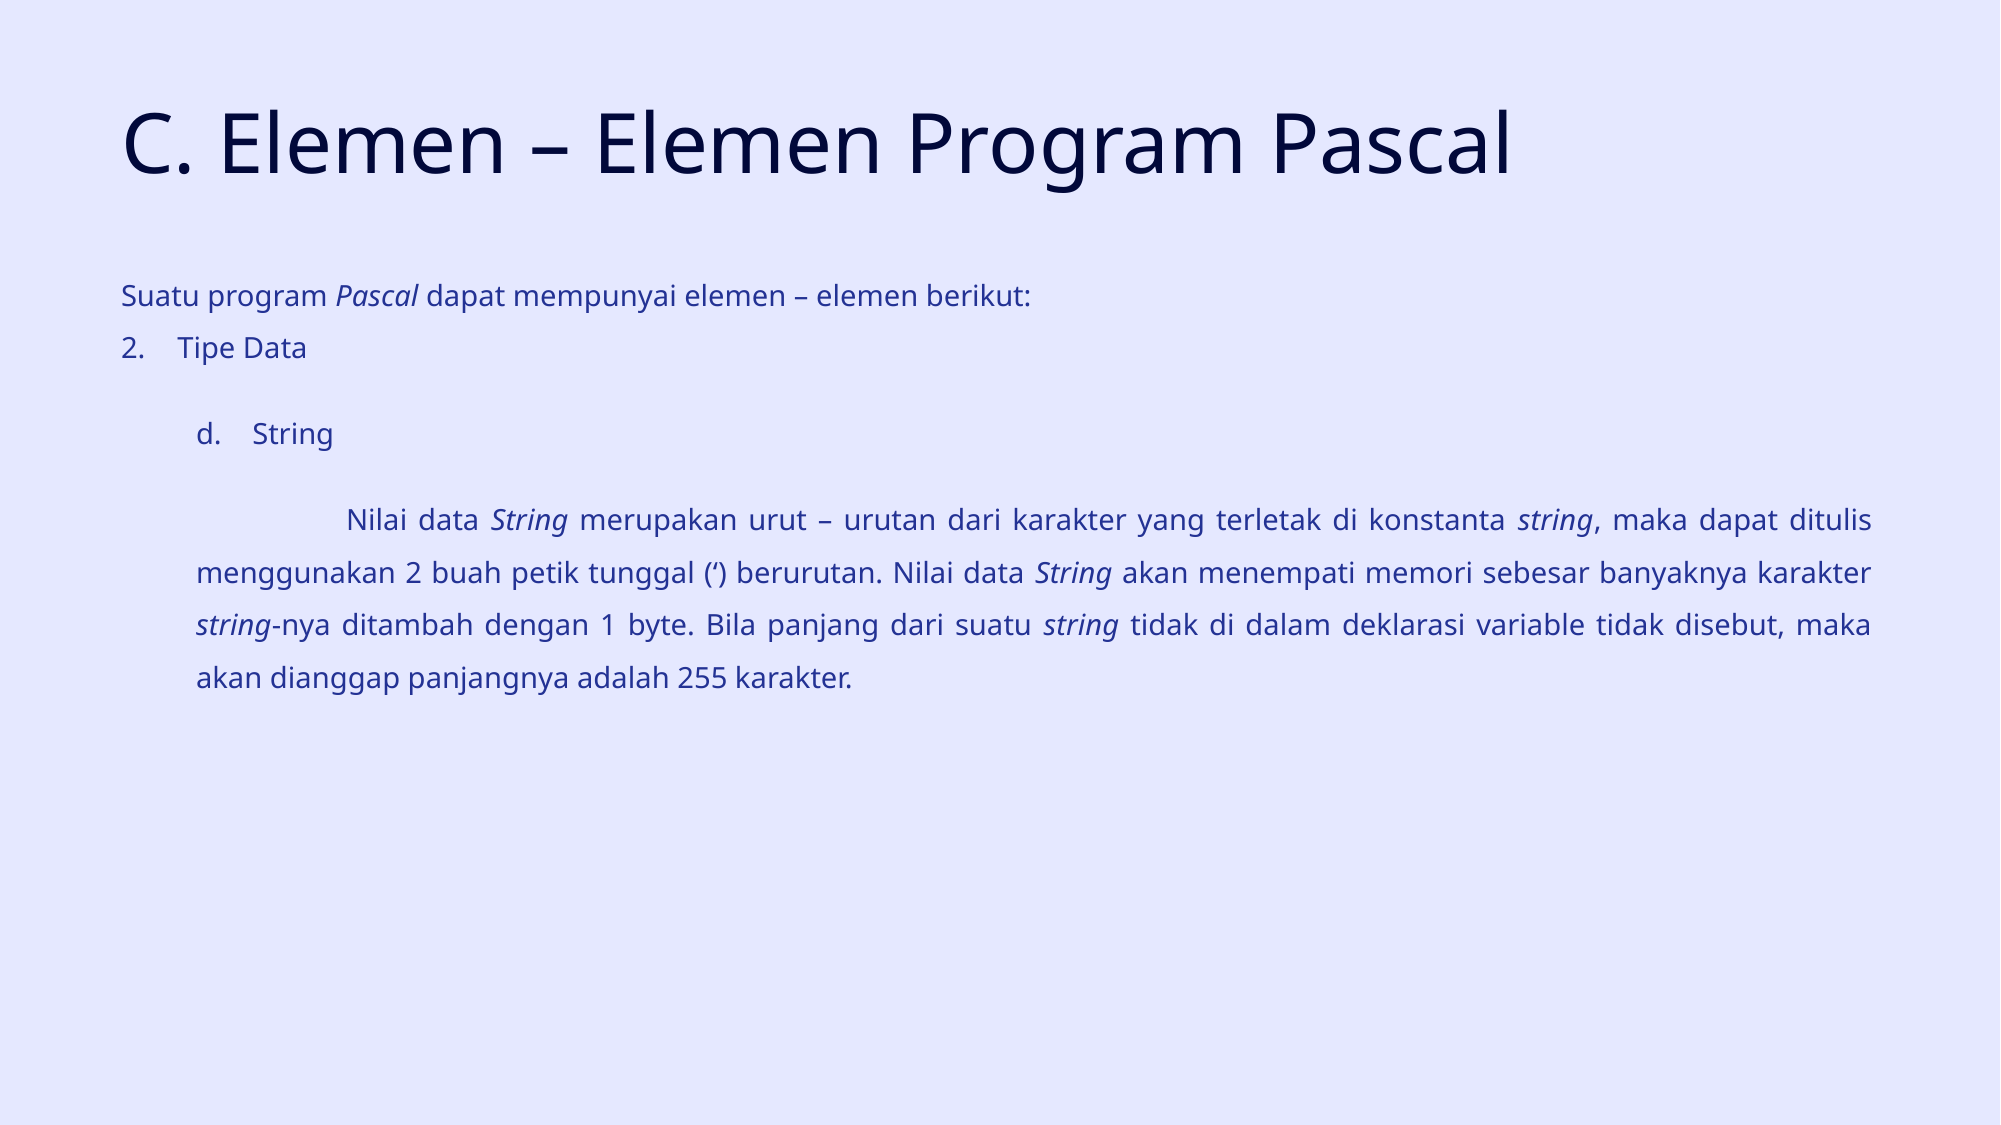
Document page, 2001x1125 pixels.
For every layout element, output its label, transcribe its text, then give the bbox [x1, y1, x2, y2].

list Suatu program Pascal dapat mempunyai elemen – elemen berikut: Tipe Data String Nilai data String merupakan urut – urutan dari karakter yang terletak di konstanta string, maka dapat ditulis menggunakan 2 buah petik tunggal (‘) berurutan. Nilai data String akan menempati memori sebesar banyaknya karakter string-nya ditambah dengan 1 byte. Bila panjang dari suatu string tidak di dalam deklarasi variable tidak disebut, maka akan dianggap panjangnya adalah 255 karakter. [106, 244, 1888, 1053]
title C. Elemen – Elemen Program Pascal [106, 74, 1649, 206]
